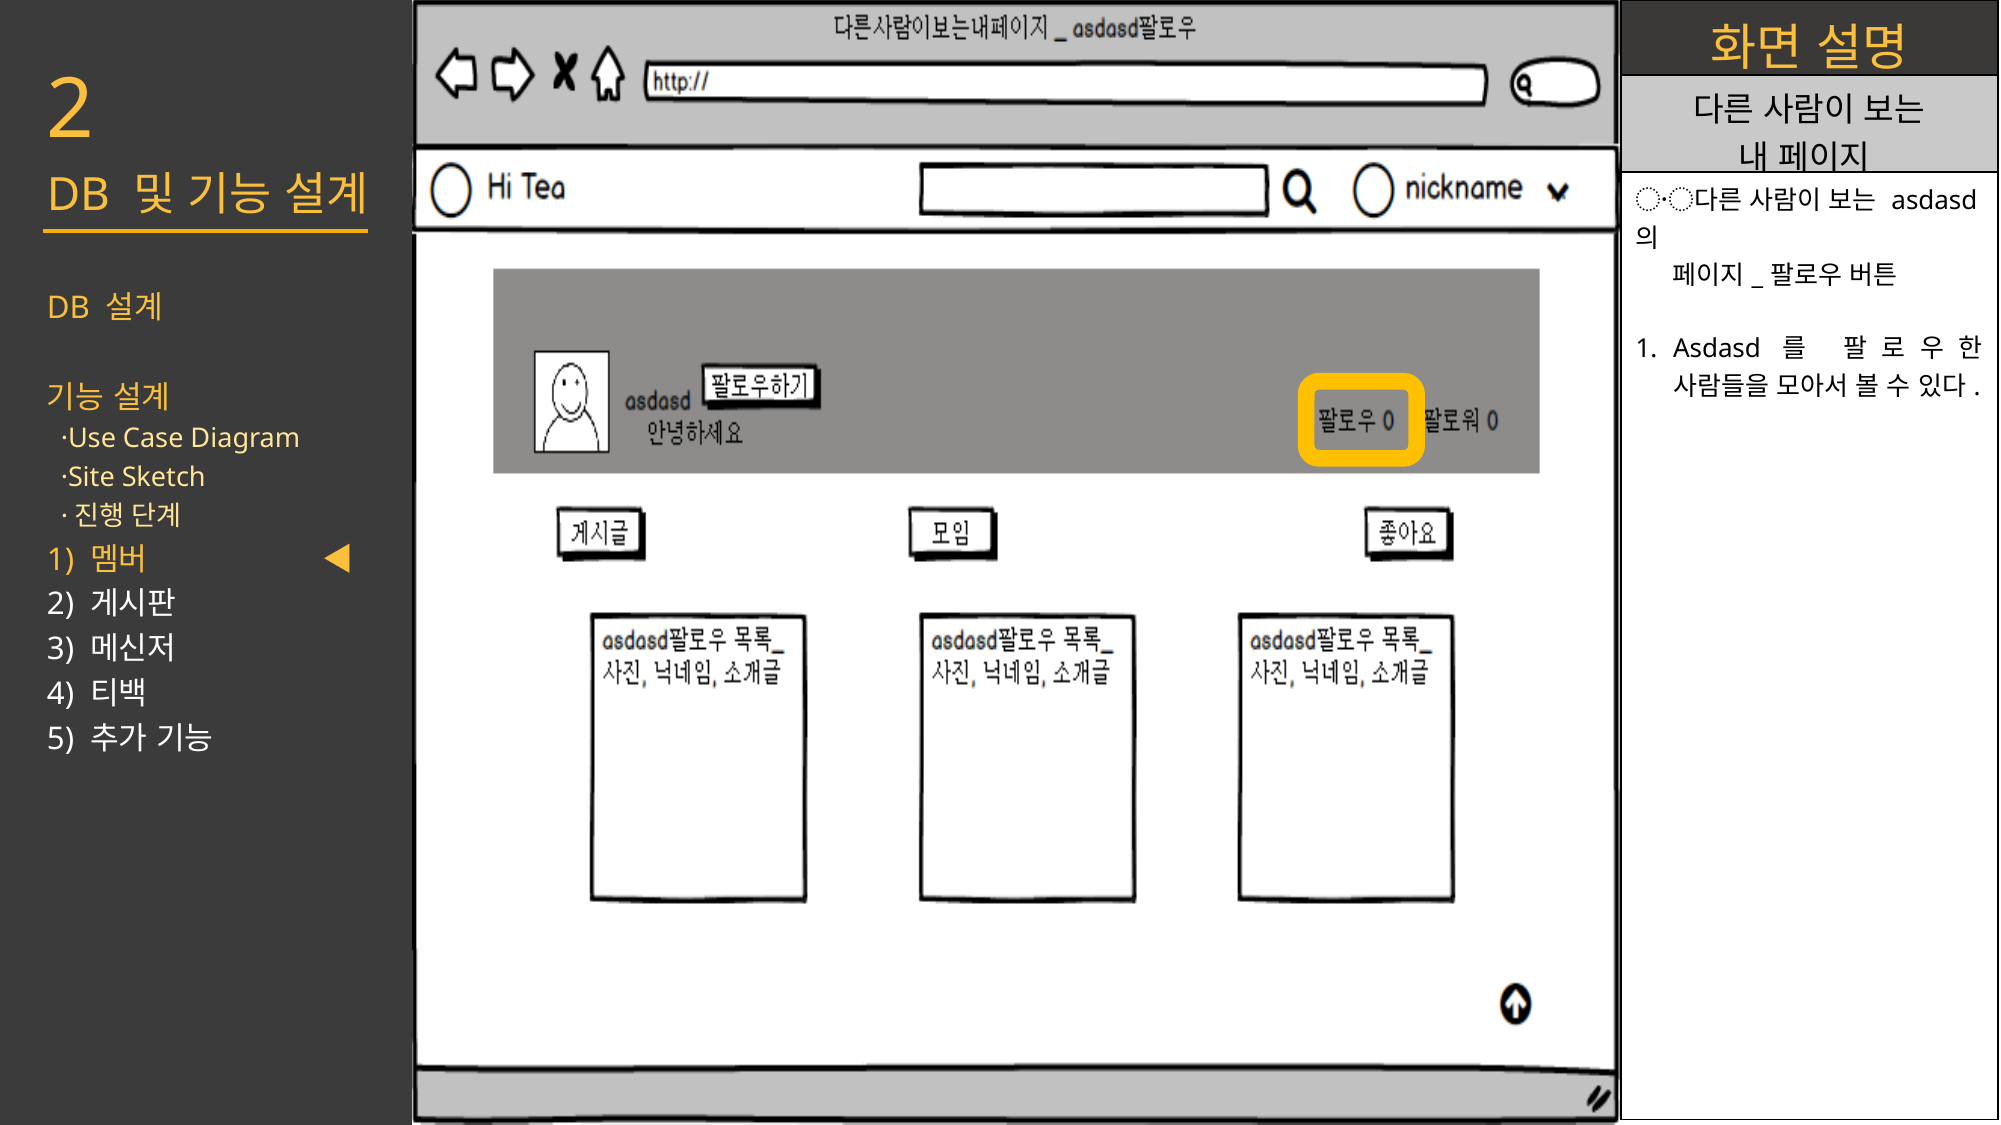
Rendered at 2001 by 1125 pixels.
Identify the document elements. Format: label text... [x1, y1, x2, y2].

text_box 2 DB 및 기능 설계 DB 설계 기능 설계 ·Use Case Diagram ·Site Sketch ·진행 단계 1) 멤버 ◀ 2) 게시판 3) 메신저 4) 티백 5) 추가 기능 [32, 26, 384, 763]
table_cell 〮다른 사람이 보는 asdasd의 페이지_팔로우 버튼 Asdasd를 팔로우한 사람들을 모아서 볼 수 있다. [1622, 173, 1997, 1119]
table_header 화면 설명 [1622, 1, 1997, 74]
text_box [0, 0, 412, 1125]
table_cell 다른 사람이 보는 내 페이지 [1622, 76, 1997, 171]
picture [412, 0, 1620, 1125]
